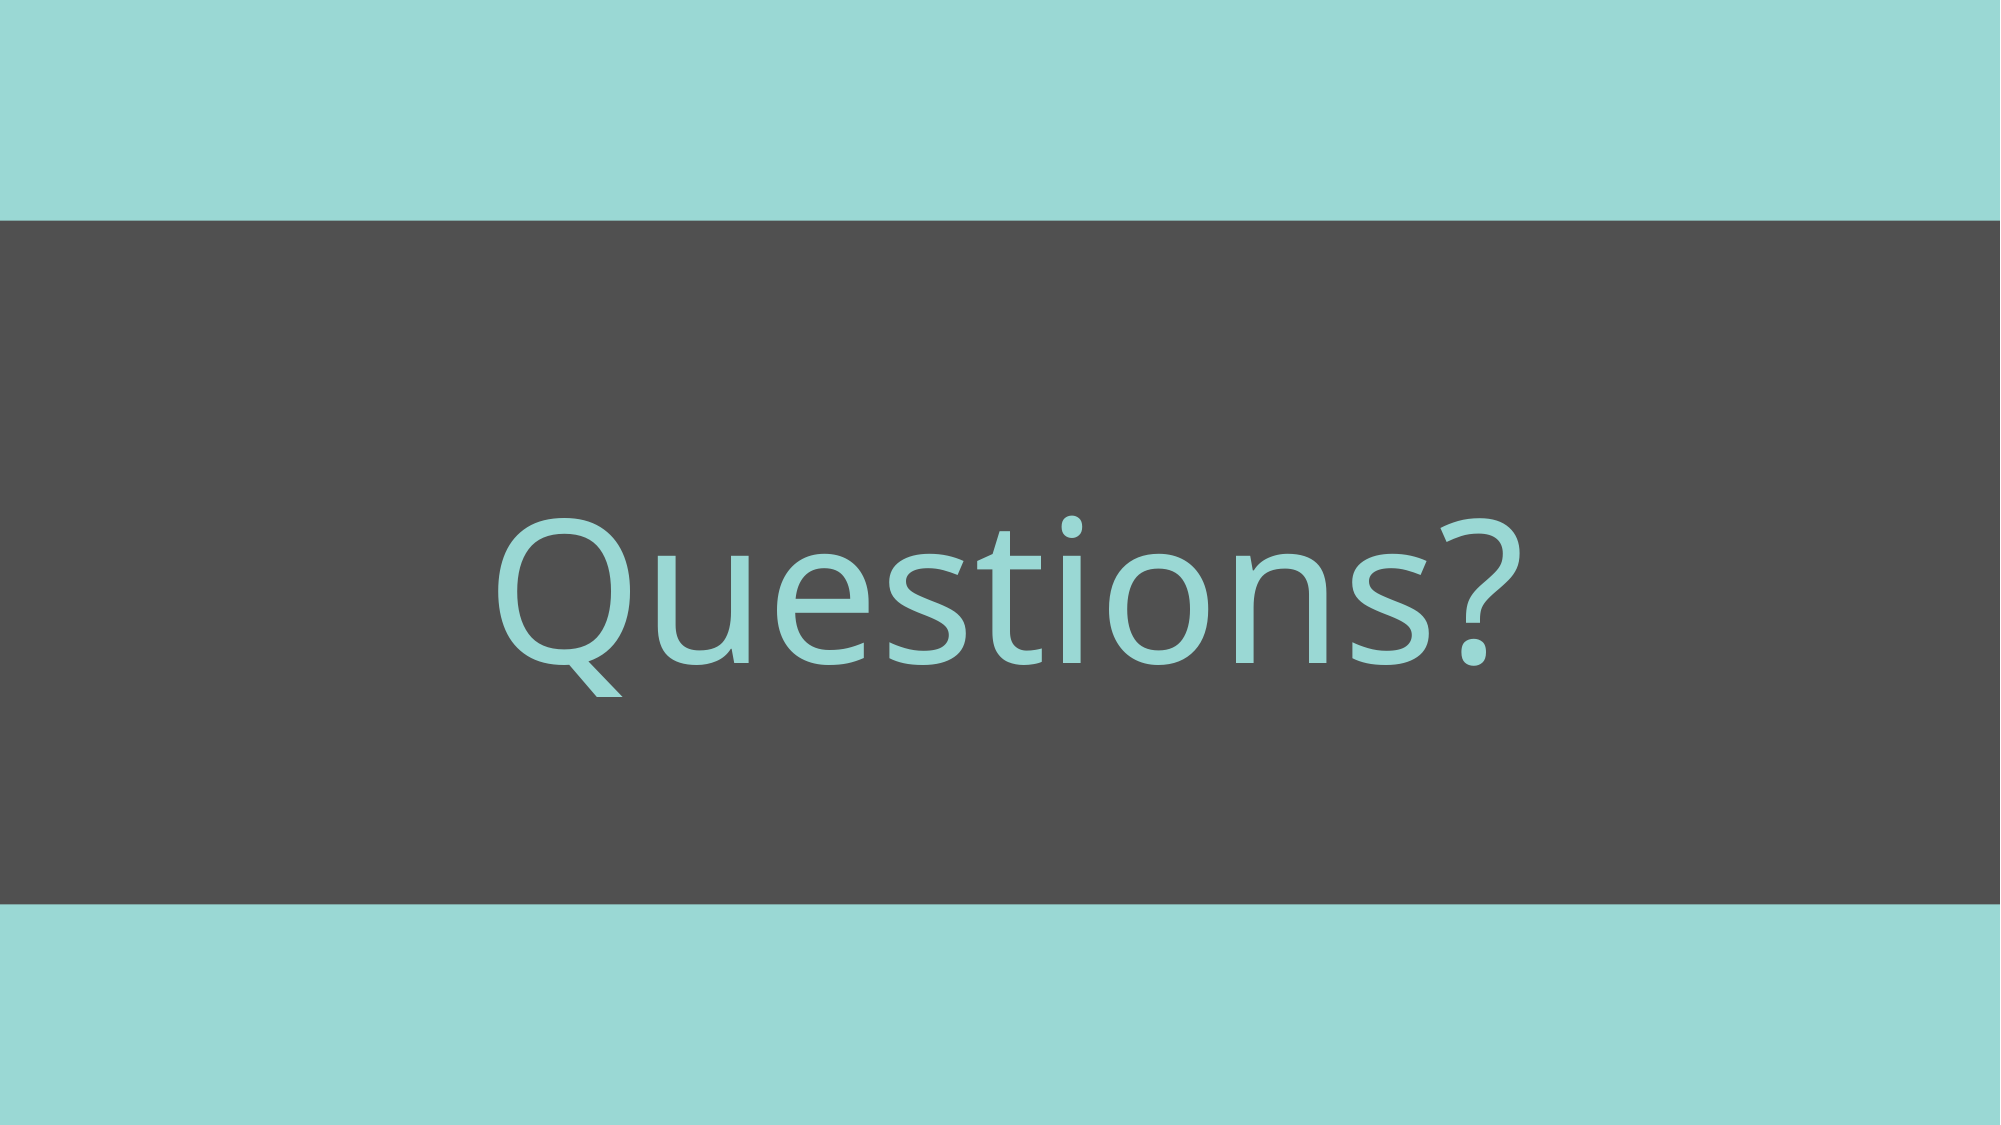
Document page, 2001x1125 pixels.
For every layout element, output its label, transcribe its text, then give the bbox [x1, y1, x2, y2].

text_box [0, 903, 2000, 1125]
text_box Questions? [275, 456, 1737, 711]
text_box [0, 0, 2000, 222]
